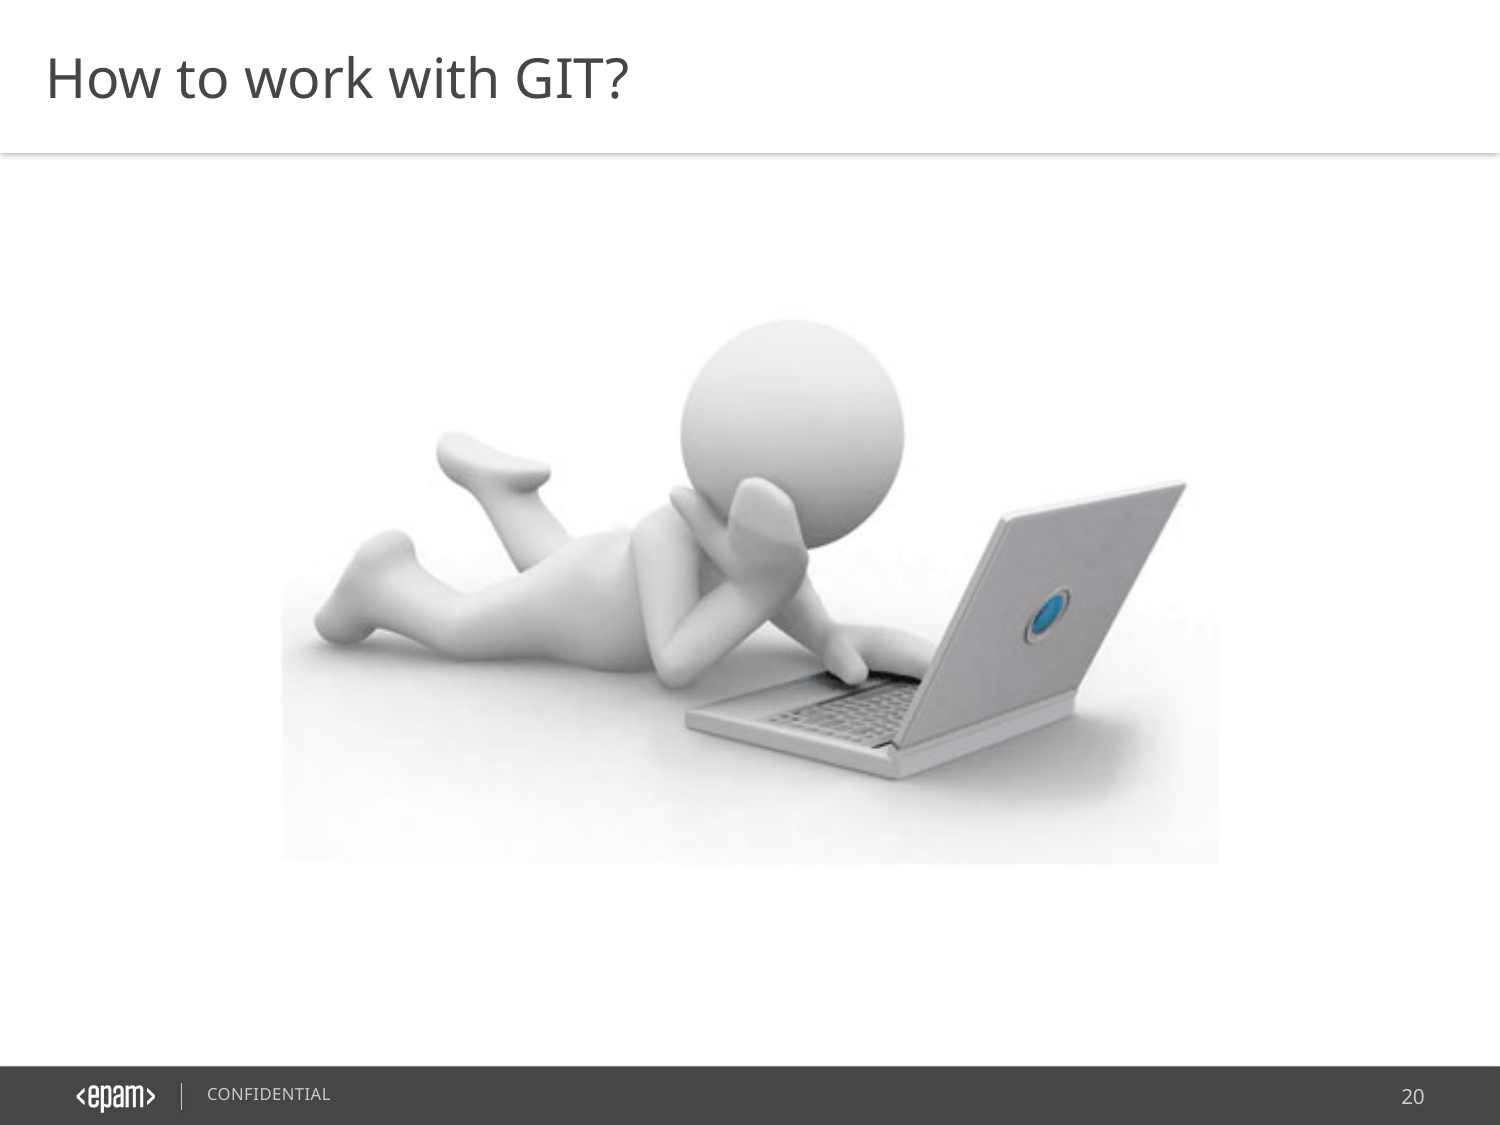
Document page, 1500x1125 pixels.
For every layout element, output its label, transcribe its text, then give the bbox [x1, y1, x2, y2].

list How to work with GIT? [0, 0, 1500, 153]
picture [280, 239, 1220, 866]
picture [76, 1085, 155, 1113]
